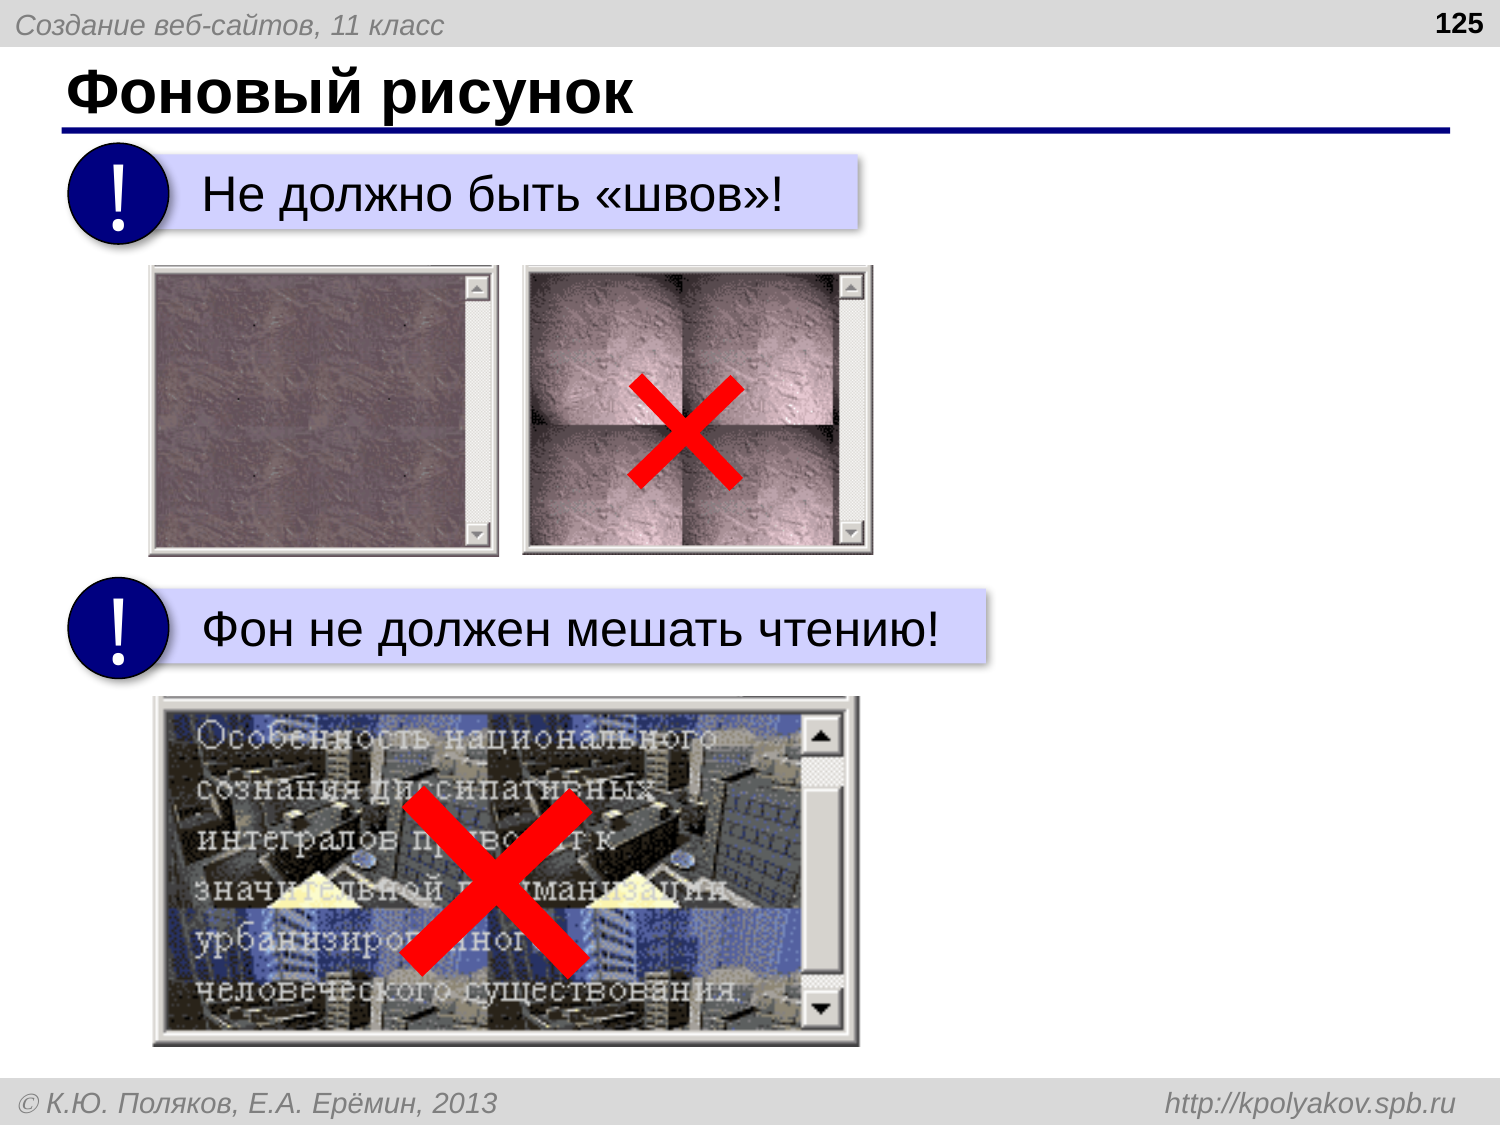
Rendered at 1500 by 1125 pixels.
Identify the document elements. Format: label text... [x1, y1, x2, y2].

picture [147, 265, 500, 557]
title Фоновый рисунок [51, 49, 1425, 127]
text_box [67, 577, 987, 679]
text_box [67, 142, 858, 245]
picture [521, 265, 874, 555]
slide_number 125 [1148, 0, 1500, 75]
picture [151, 696, 863, 1048]
